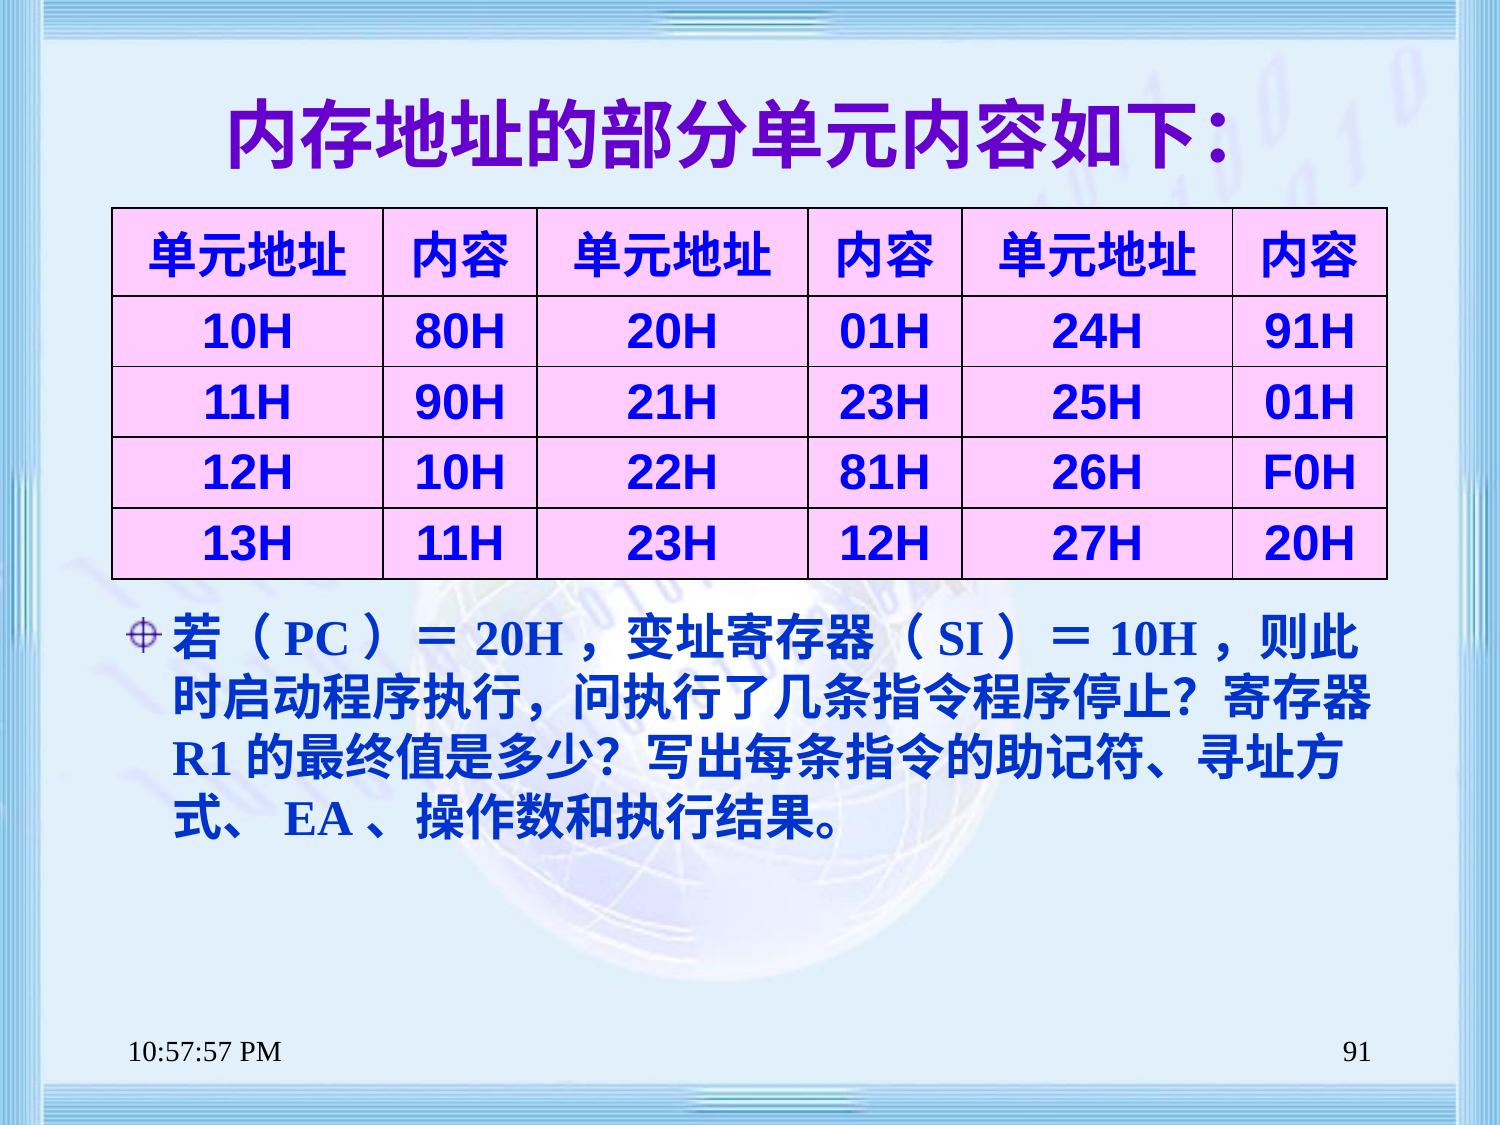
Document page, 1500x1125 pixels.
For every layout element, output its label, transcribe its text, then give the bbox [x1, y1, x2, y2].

table_cell 23H [538, 509, 807, 578]
table_header 单元地址 [963, 209, 1232, 295]
table_header 内容 [1233, 209, 1386, 295]
table_cell 27H [963, 509, 1232, 578]
slide_number 上午8时47分39秒 [112, 1024, 426, 1101]
picture [0, 0, 1500, 1125]
table_cell 01H [1233, 367, 1386, 436]
table_cell 25H [963, 367, 1232, 436]
title 内存地址的部分单元内容如下： [111, 77, 1388, 187]
table_cell 90H [384, 367, 536, 436]
table_cell 22H [538, 438, 807, 507]
table_cell 11H [113, 367, 382, 436]
table_cell F0H [1233, 438, 1386, 507]
table_cell 10H [384, 438, 536, 507]
table_header 单元地址 [538, 209, 807, 295]
table_cell 11H [384, 509, 536, 578]
table_cell 01H [809, 297, 961, 366]
table_cell 26H [963, 438, 1232, 507]
table_cell 12H [113, 438, 382, 507]
table_cell 10H [113, 297, 382, 366]
table_cell 23H [809, 367, 961, 436]
table_header 单元地址 [113, 209, 382, 295]
table_cell 24H [963, 297, 1232, 366]
table_cell 20H [1233, 509, 1386, 578]
slide_number 91 [1074, 1024, 1388, 1101]
table_header 内容 [809, 209, 961, 295]
table_cell 20H [538, 297, 807, 366]
table_header 内容 [384, 209, 536, 295]
table_cell 81H [809, 438, 961, 507]
table_cell 13H [113, 509, 382, 578]
table_cell 91H [1233, 297, 1386, 366]
table_cell 80H [384, 297, 536, 366]
text_box 若（PC）＝20H，变址寄存器（SI）＝10H，则此时启动程序执行，问执行了几条指令程序停止？寄存器R1的最终值是多少？写出每条指令的助记符、寻址方式、EA、操作数和执行结果。 [112, 597, 1388, 811]
table_cell 12H [809, 509, 961, 578]
table_cell 21H [538, 367, 807, 436]
